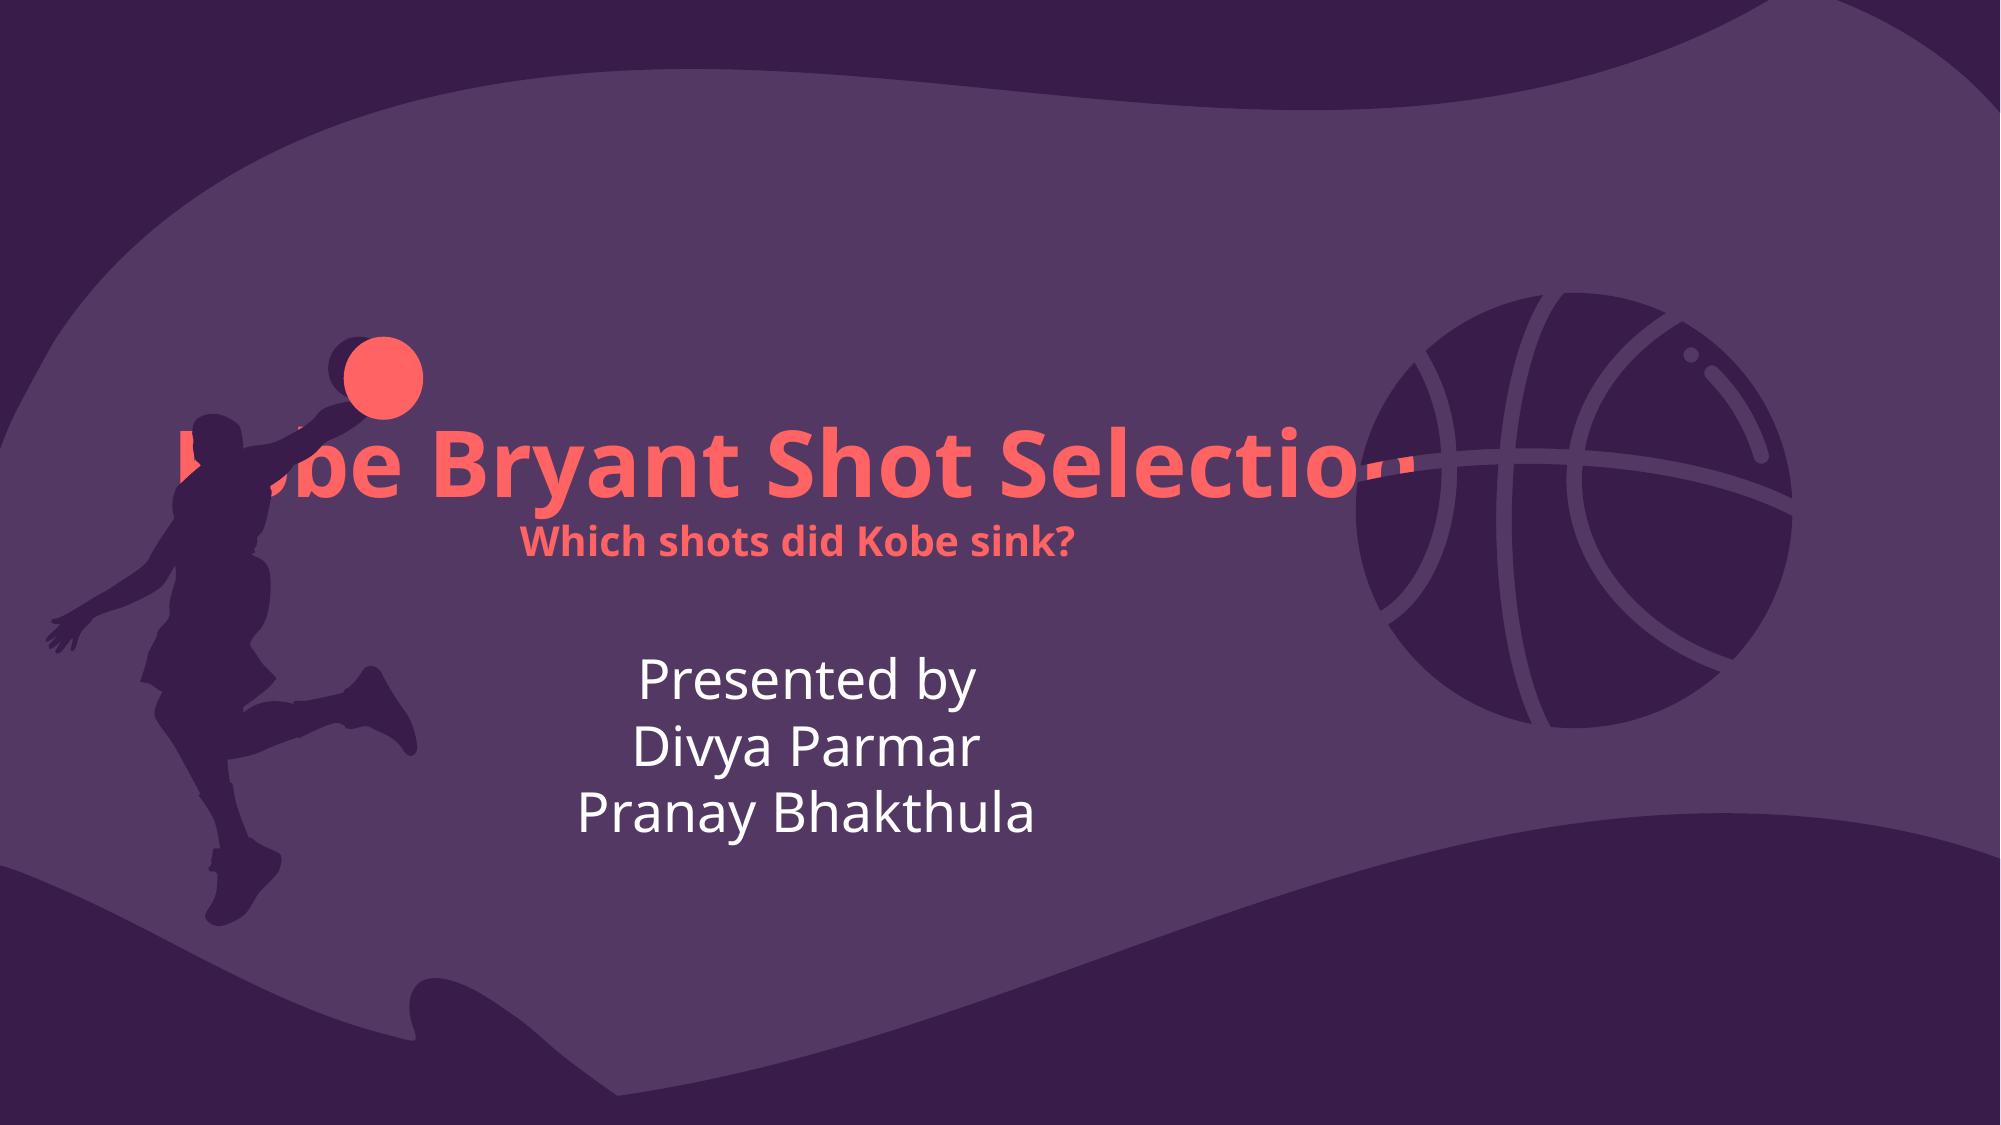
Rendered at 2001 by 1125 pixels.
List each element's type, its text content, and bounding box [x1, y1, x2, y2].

subtitle Presented by Divya Parmar Pranay Bhakthula [427, 688, 1440, 801]
title Kobe Bryant Shot Selection Which shots did Kobe sink? [156, 324, 1350, 688]
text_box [44, 336, 424, 927]
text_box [1355, 292, 1793, 729]
